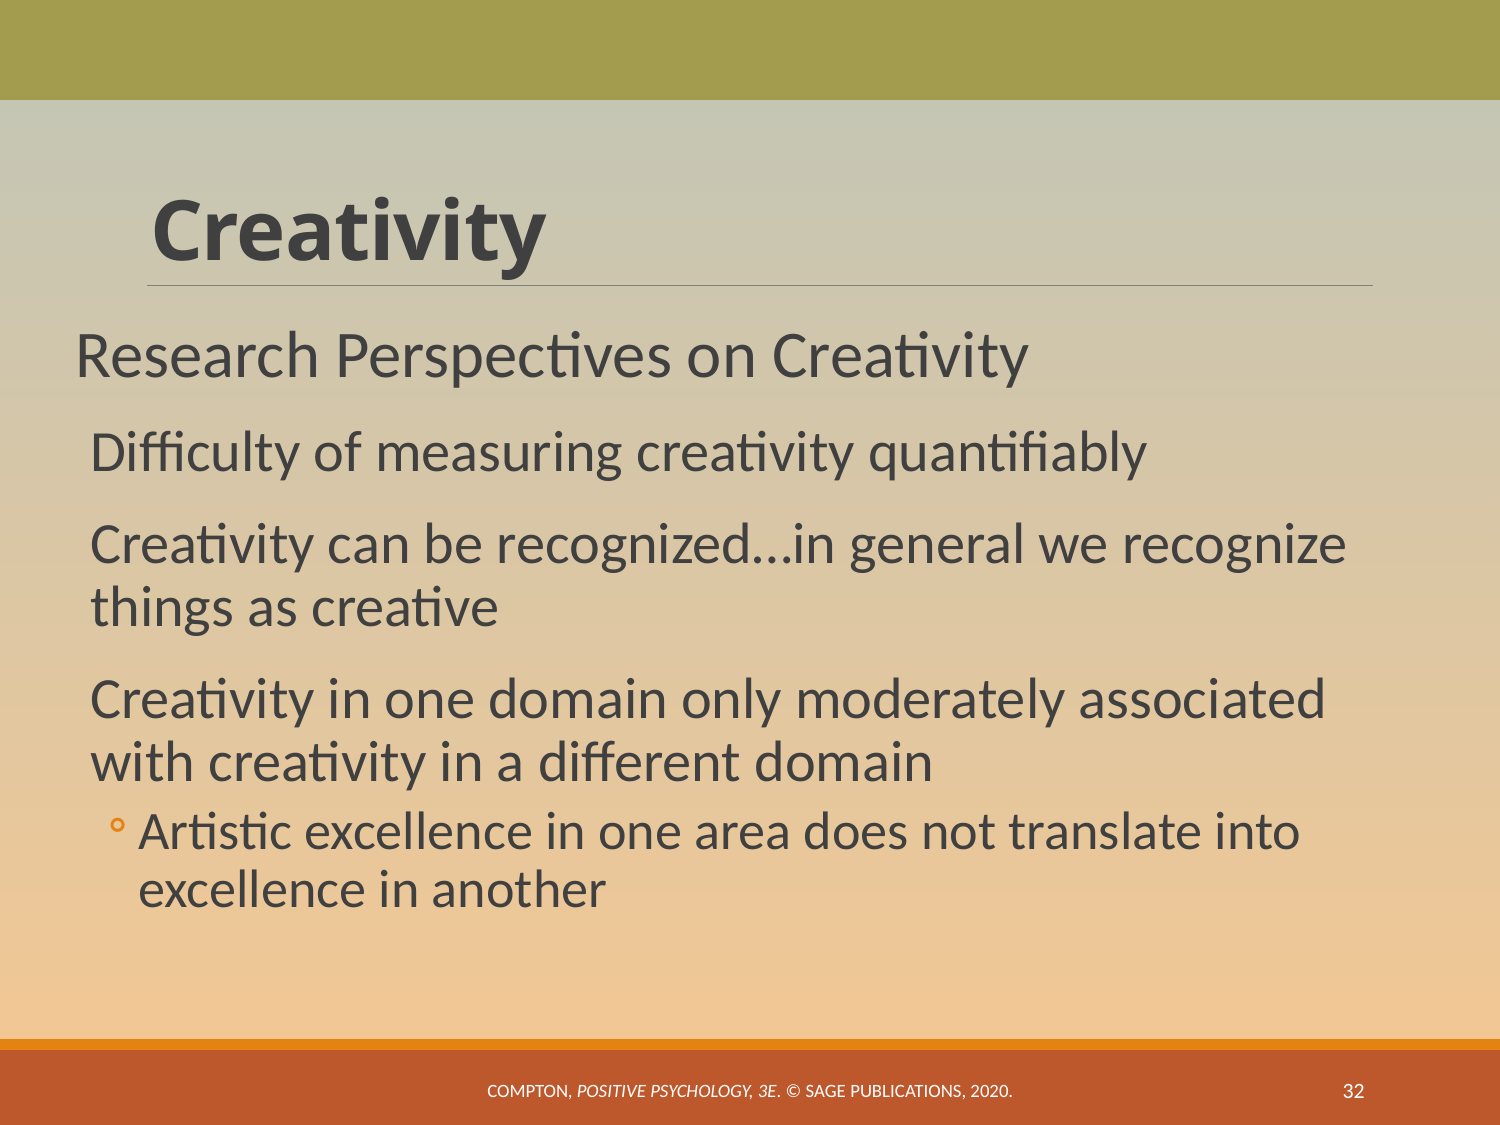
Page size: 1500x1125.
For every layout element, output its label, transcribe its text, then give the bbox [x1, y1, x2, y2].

title Creativity [135, 47, 1373, 285]
slide_number 32 [1218, 1059, 1380, 1120]
list Research Perspectives on Creativity Difficulty of measuring creativity quantifiably Creativity can be recognized…in general we recognize things as creative Creativity in one domain only moderately associated with creativity in a different domain Artistic excellence in one area does not translate into excellence in another [75, 312, 1426, 968]
footer Compton, Positive Psychology, 3e. © SAGE Publications, 2020. [453, 1059, 1047, 1120]
